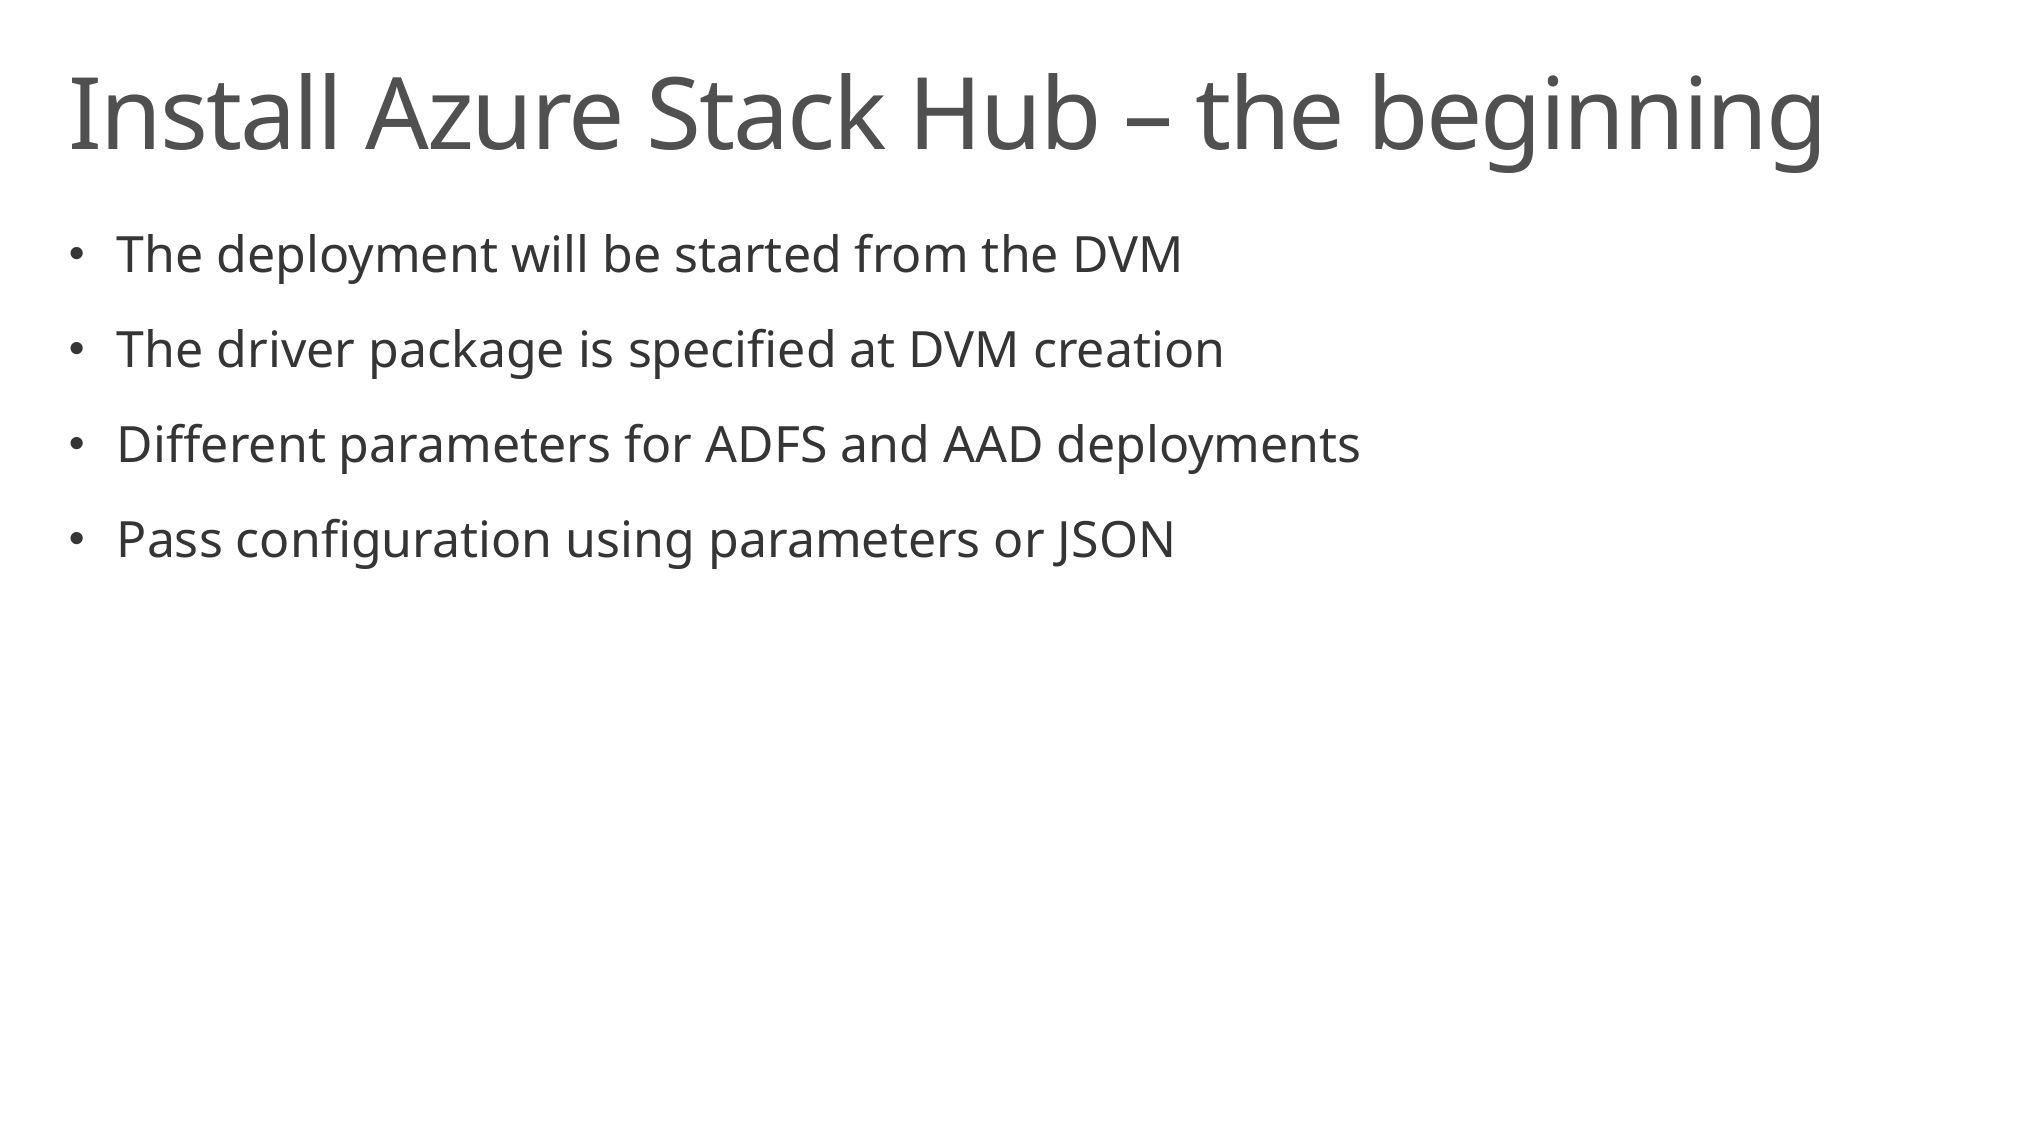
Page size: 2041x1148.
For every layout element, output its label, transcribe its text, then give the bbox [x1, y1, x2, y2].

title Install Azure Stack Hub – the beginning [45, 48, 1996, 199]
list The deployment will be started from the DVM The driver package is specified at DVM creation Different parameters for ADFS and AAD deployments Pass configuration using parameters or JSON [45, 207, 1996, 593]
